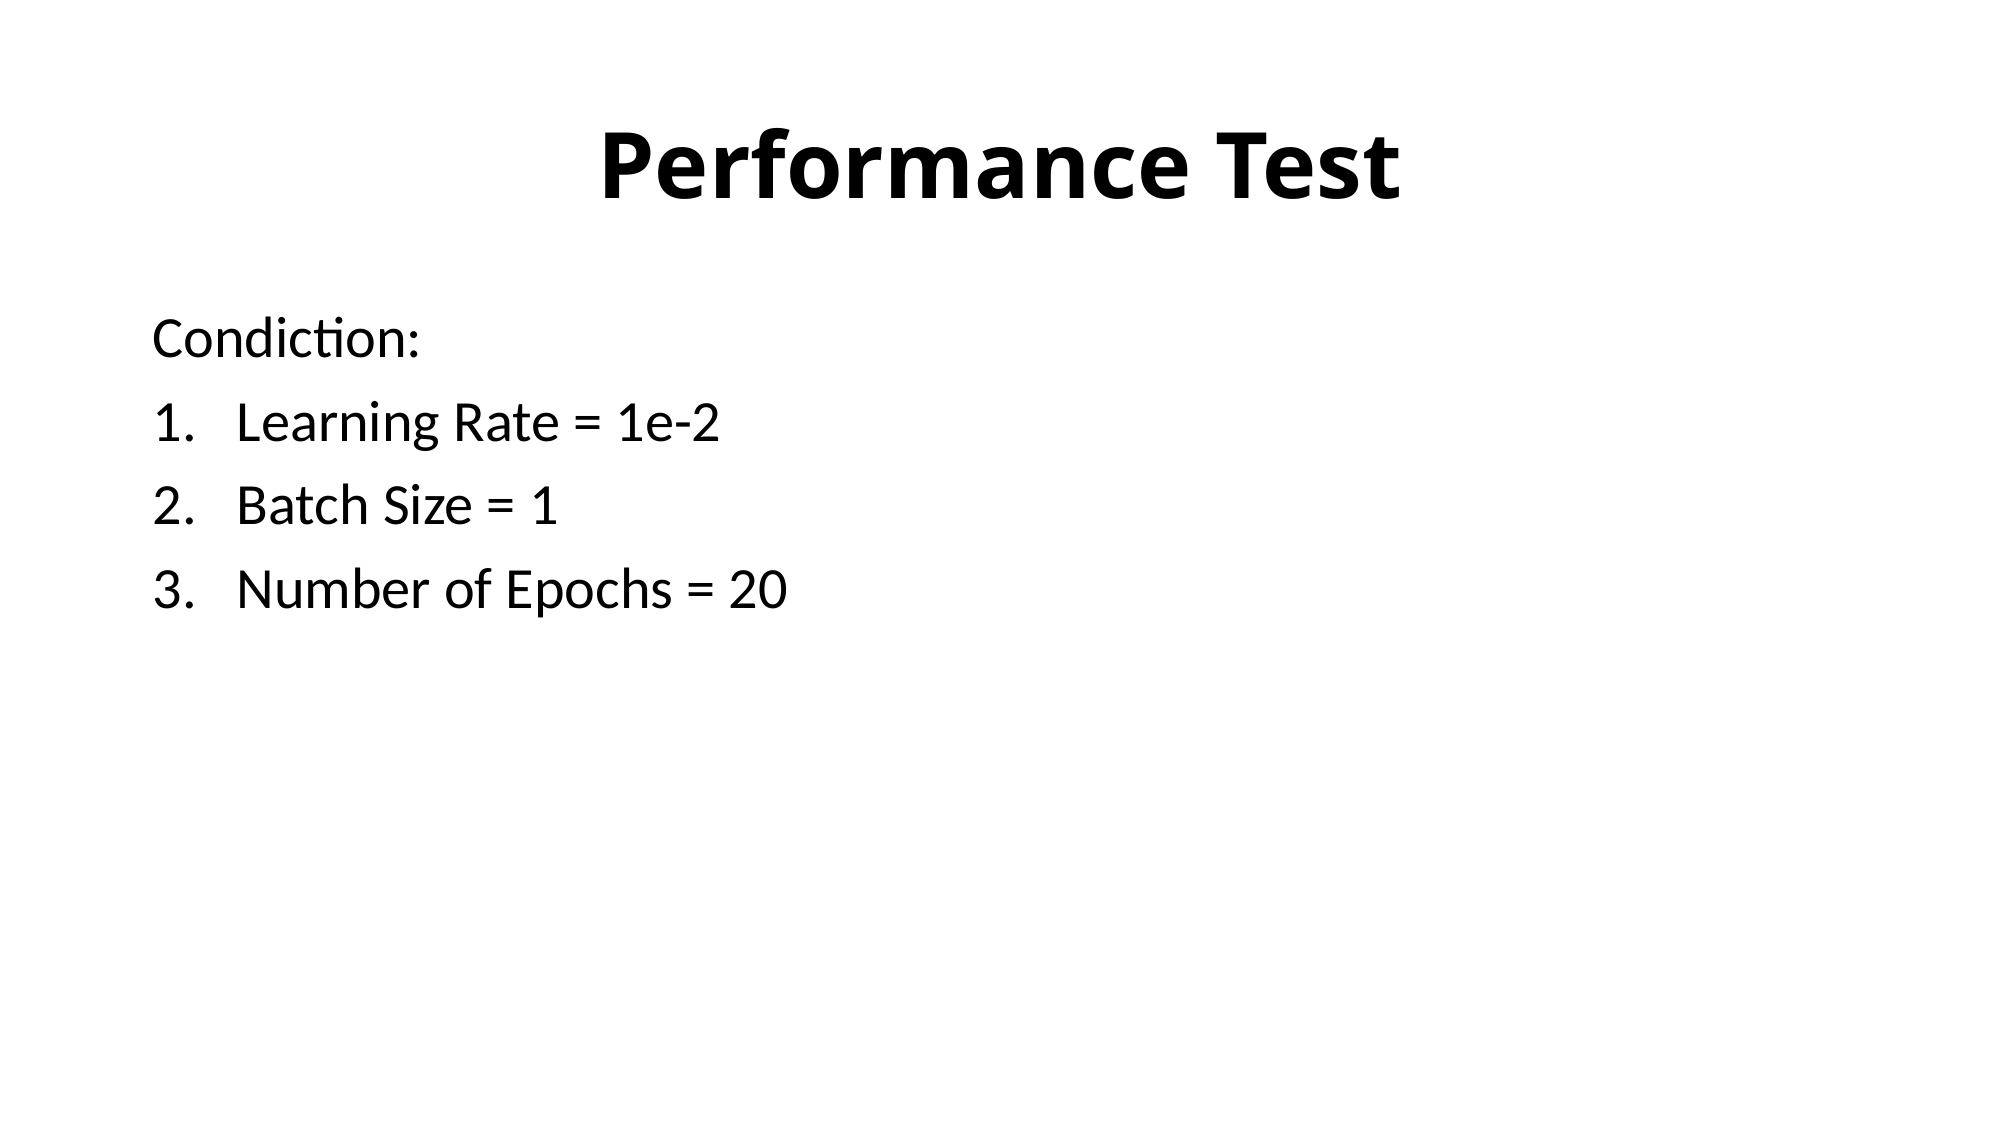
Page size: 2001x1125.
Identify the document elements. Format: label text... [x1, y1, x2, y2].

list Condiction: Learning Rate = 1e-2 Batch Size = 1 Number of Epochs = 20 [137, 299, 1863, 1014]
title Performance Test [137, 59, 1863, 278]
